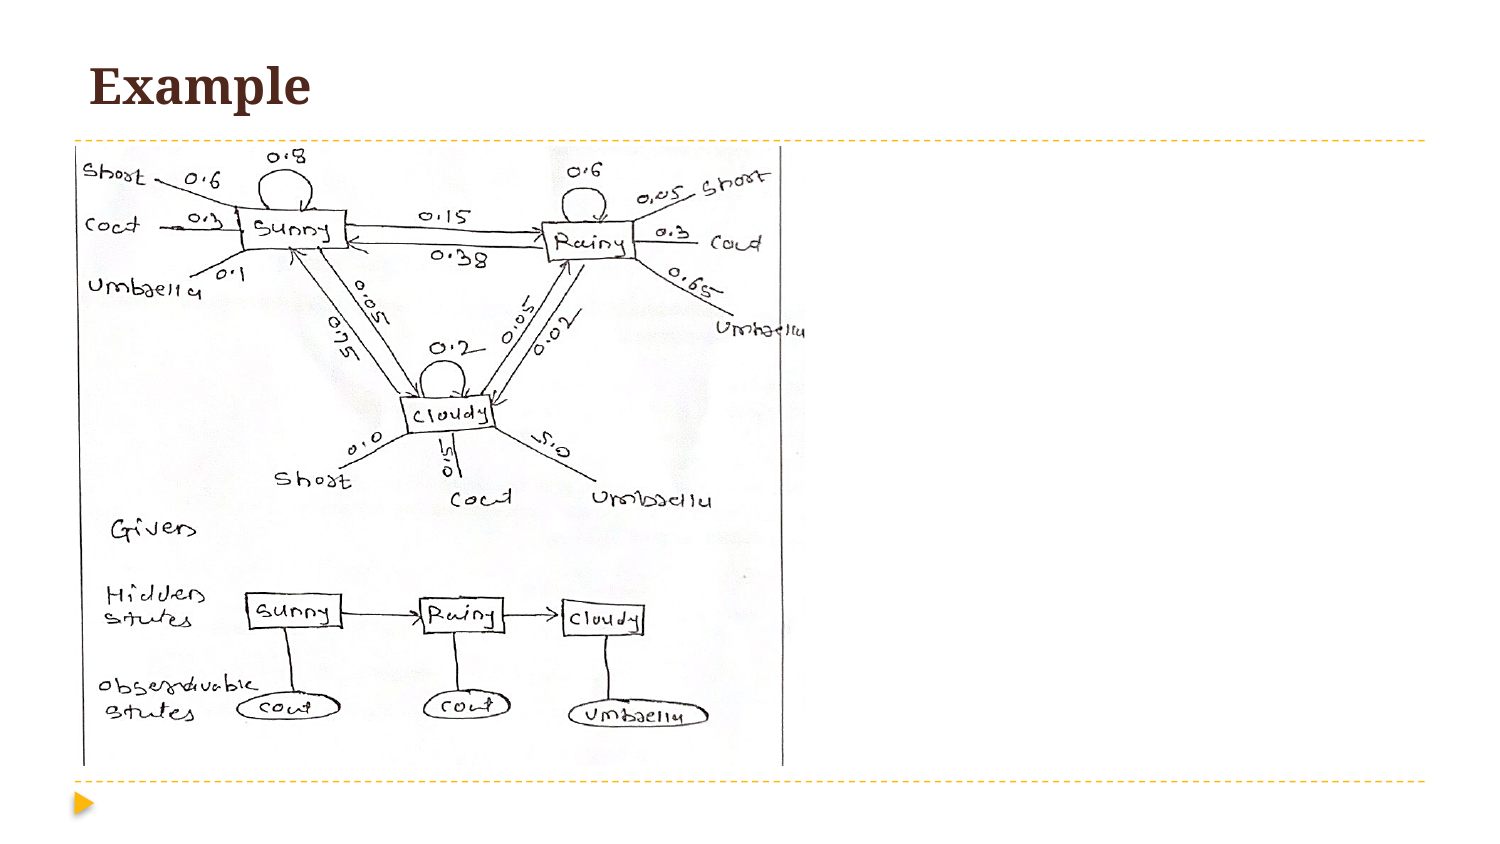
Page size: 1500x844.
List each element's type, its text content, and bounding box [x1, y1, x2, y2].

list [74, 146, 805, 766]
title Example [75, 18, 1425, 122]
